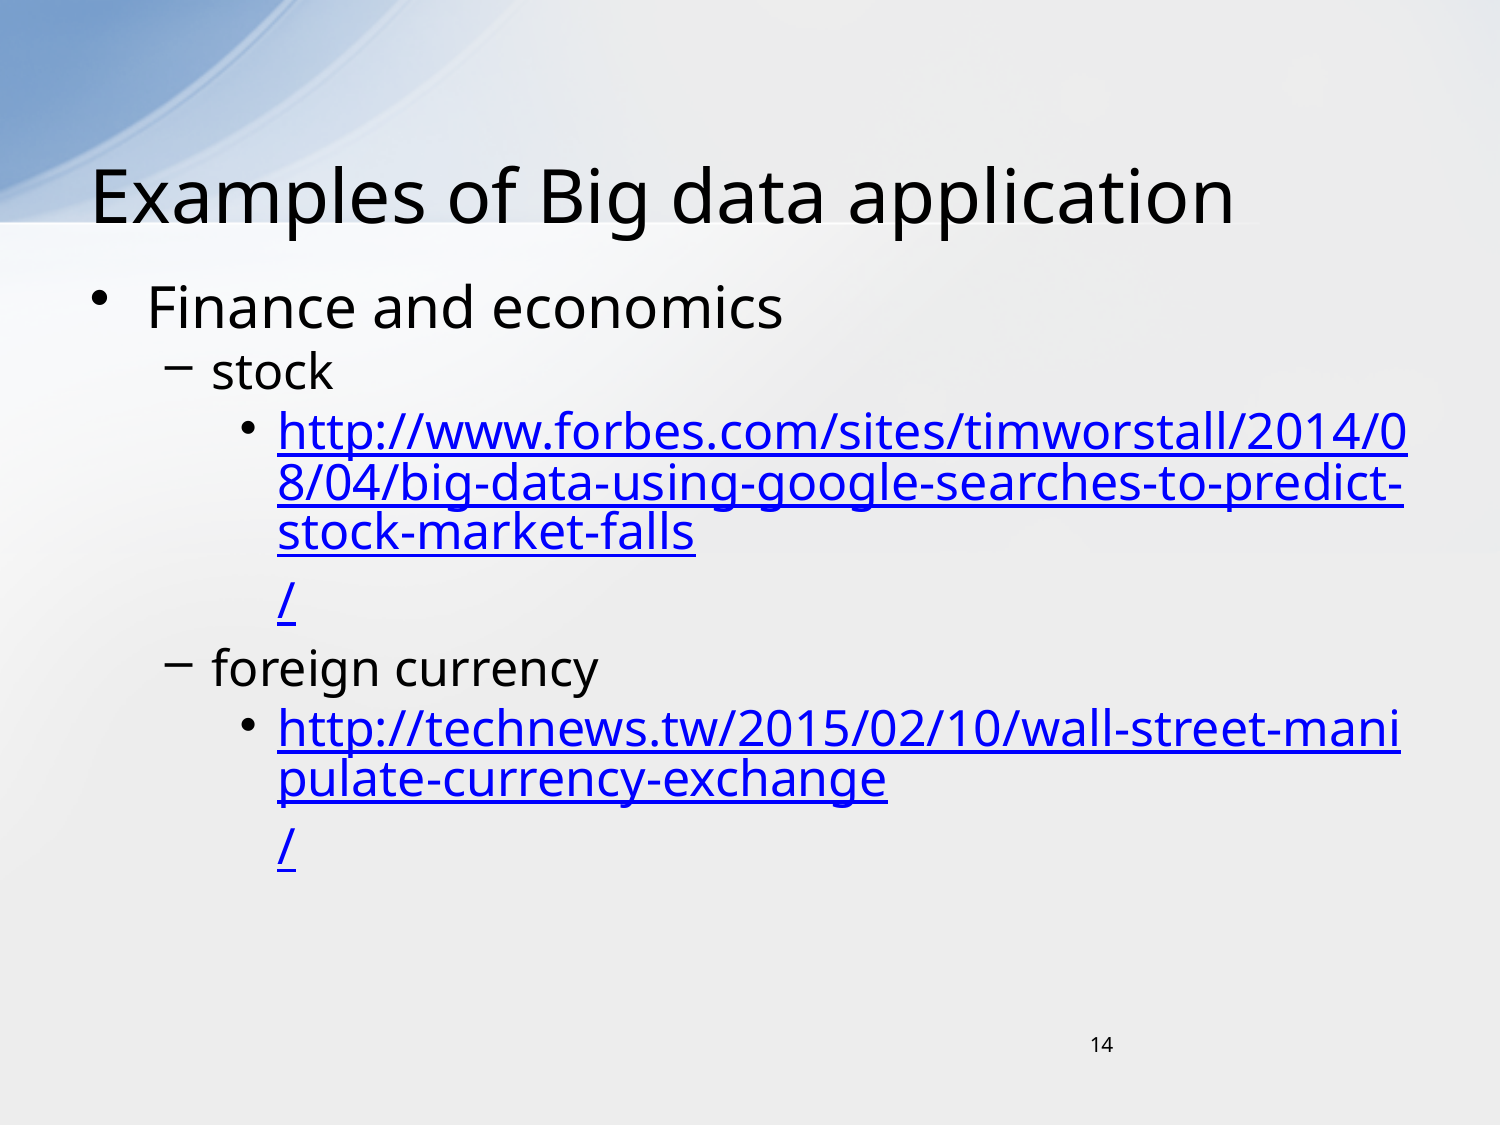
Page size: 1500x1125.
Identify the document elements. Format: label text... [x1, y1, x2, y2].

title Examples of Big data application [75, 58, 1425, 247]
slide_number 14 [1074, 1024, 1425, 1103]
picture [0, 0, 1500, 1125]
list Finance and economics stock http://www.forbes.com/sites/timworstall/2014/08/04/big-data-using-google-searches-to-predict-stock-market-falls/ foreign currency http://technews.tw/2015/02/10/wall-street-manipulate-currency-exchange/ [75, 262, 1425, 1005]
